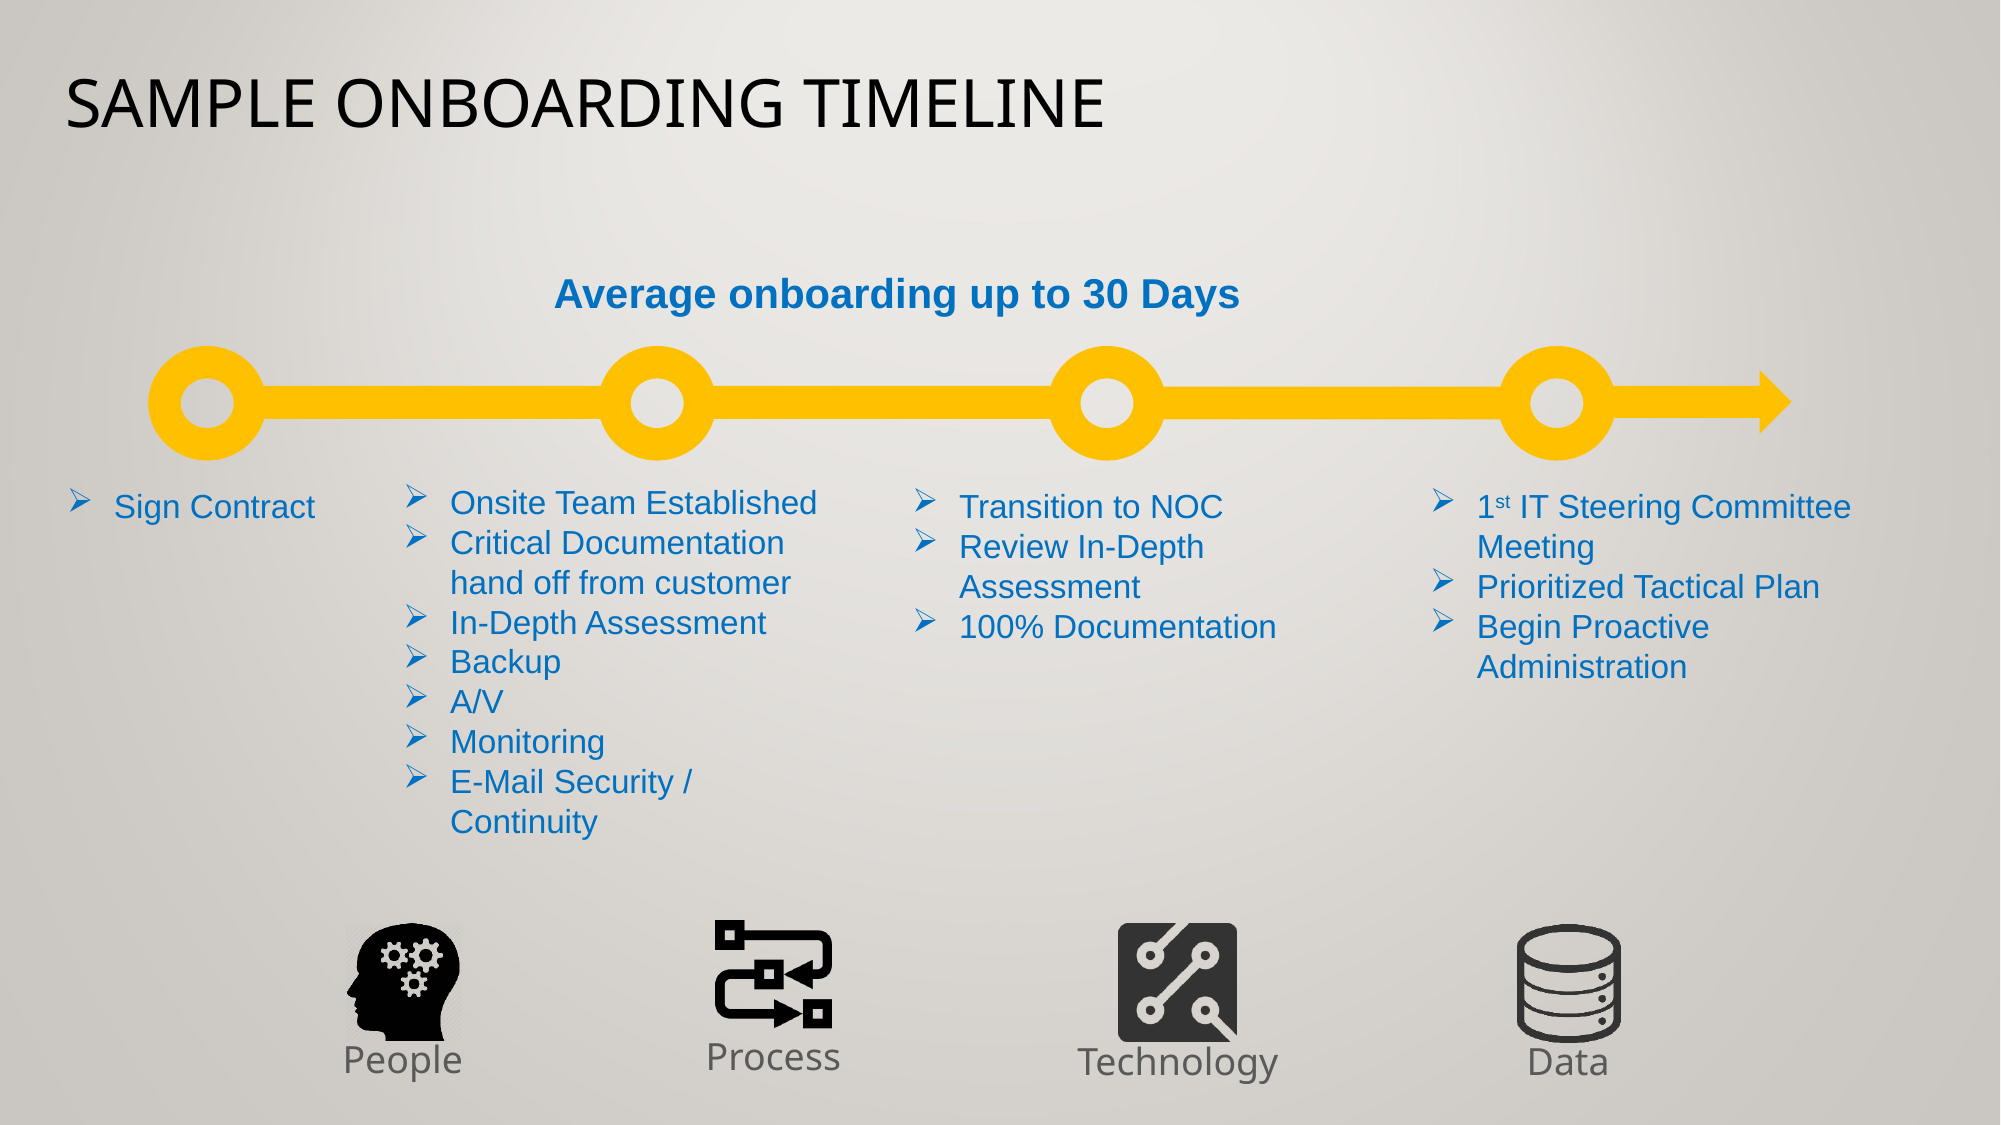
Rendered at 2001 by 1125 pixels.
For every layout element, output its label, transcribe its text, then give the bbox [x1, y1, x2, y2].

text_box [334, 920, 1628, 1092]
text_box Onsite Team Established Critical Documentation hand off from customer In-Depth Assessment Backup A/V Monitoring E-Mail Security / Continuity [388, 473, 847, 848]
title Sample Onboarding Timeline [50, 62, 1417, 204]
text_box Sign Contract [52, 477, 336, 533]
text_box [147, 345, 1792, 461]
text_box 1st IT Steering Committee Meeting Prioritized Tactical Plan Begin Proactive Administration [1415, 477, 1881, 693]
text_box Average onboarding up to 30 Days [538, 259, 1257, 324]
picture [0, 0, 2001, 1125]
text_box Transition to NOC Review In-Depth Assessment 100% Documentation [897, 477, 1363, 733]
